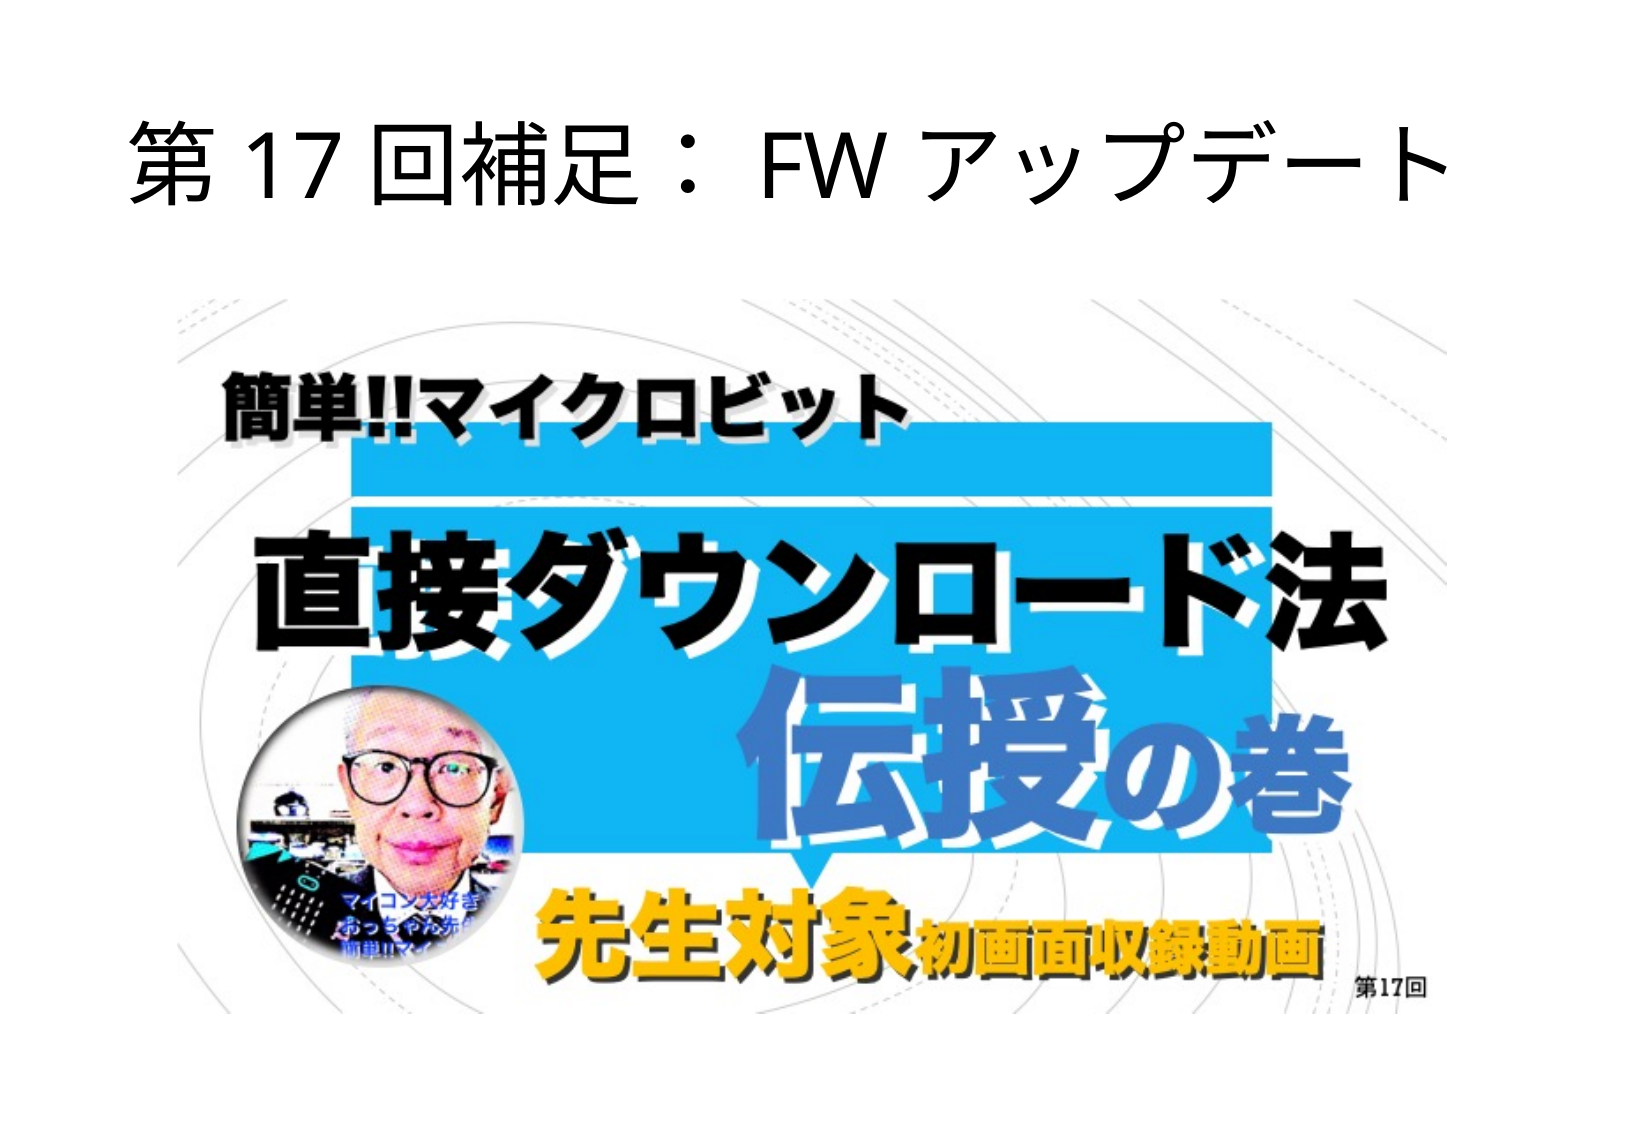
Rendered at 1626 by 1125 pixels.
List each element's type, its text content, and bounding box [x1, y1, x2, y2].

title 第17回補足：FWアップデート [111, 59, 1514, 278]
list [177, 299, 1447, 1014]
